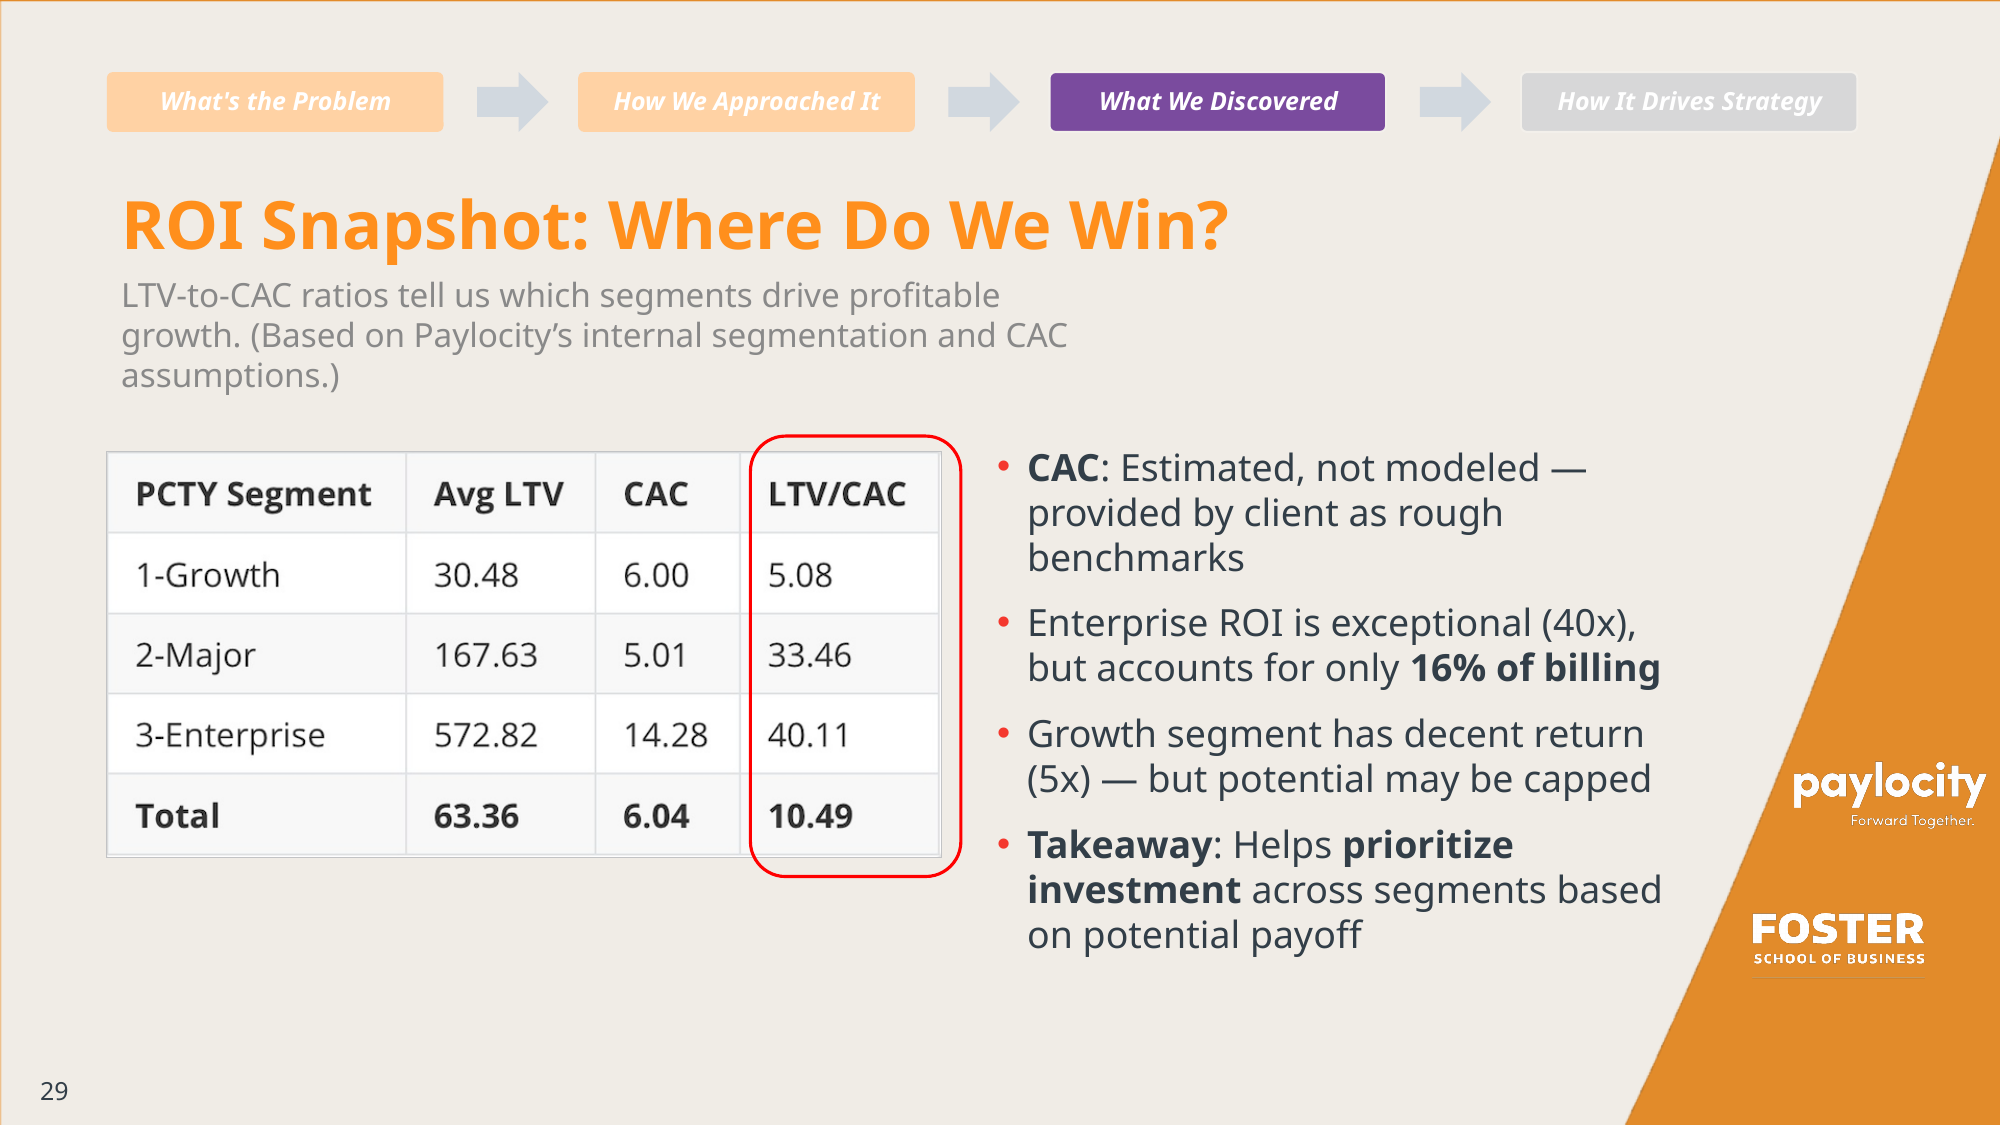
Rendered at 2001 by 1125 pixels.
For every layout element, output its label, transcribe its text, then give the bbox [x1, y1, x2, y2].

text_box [105, 72, 1859, 132]
text_box [753, 435, 962, 878]
text_box CAC: Estimated, not modeled — provided by client as rough benchmarks Enterprise ROI is exceptional (40x), but accounts for only 16% of billing Growth segment has decent return (5x) — but potential may be capped Takeaway: Helps prioritize investment across segments based on potential payoff [982, 436, 1712, 946]
list ROI Snapshot: Where Do We Win? [106, 179, 1635, 271]
text_box LTV-to-CAC ratios tell us which segments drive profitable growth. (Based on Paylocity’s internal segmentation and CAC assumptions.) [106, 266, 1090, 327]
text_box 29 [25, 1067, 140, 1113]
picture [3, 2, 2000, 1125]
